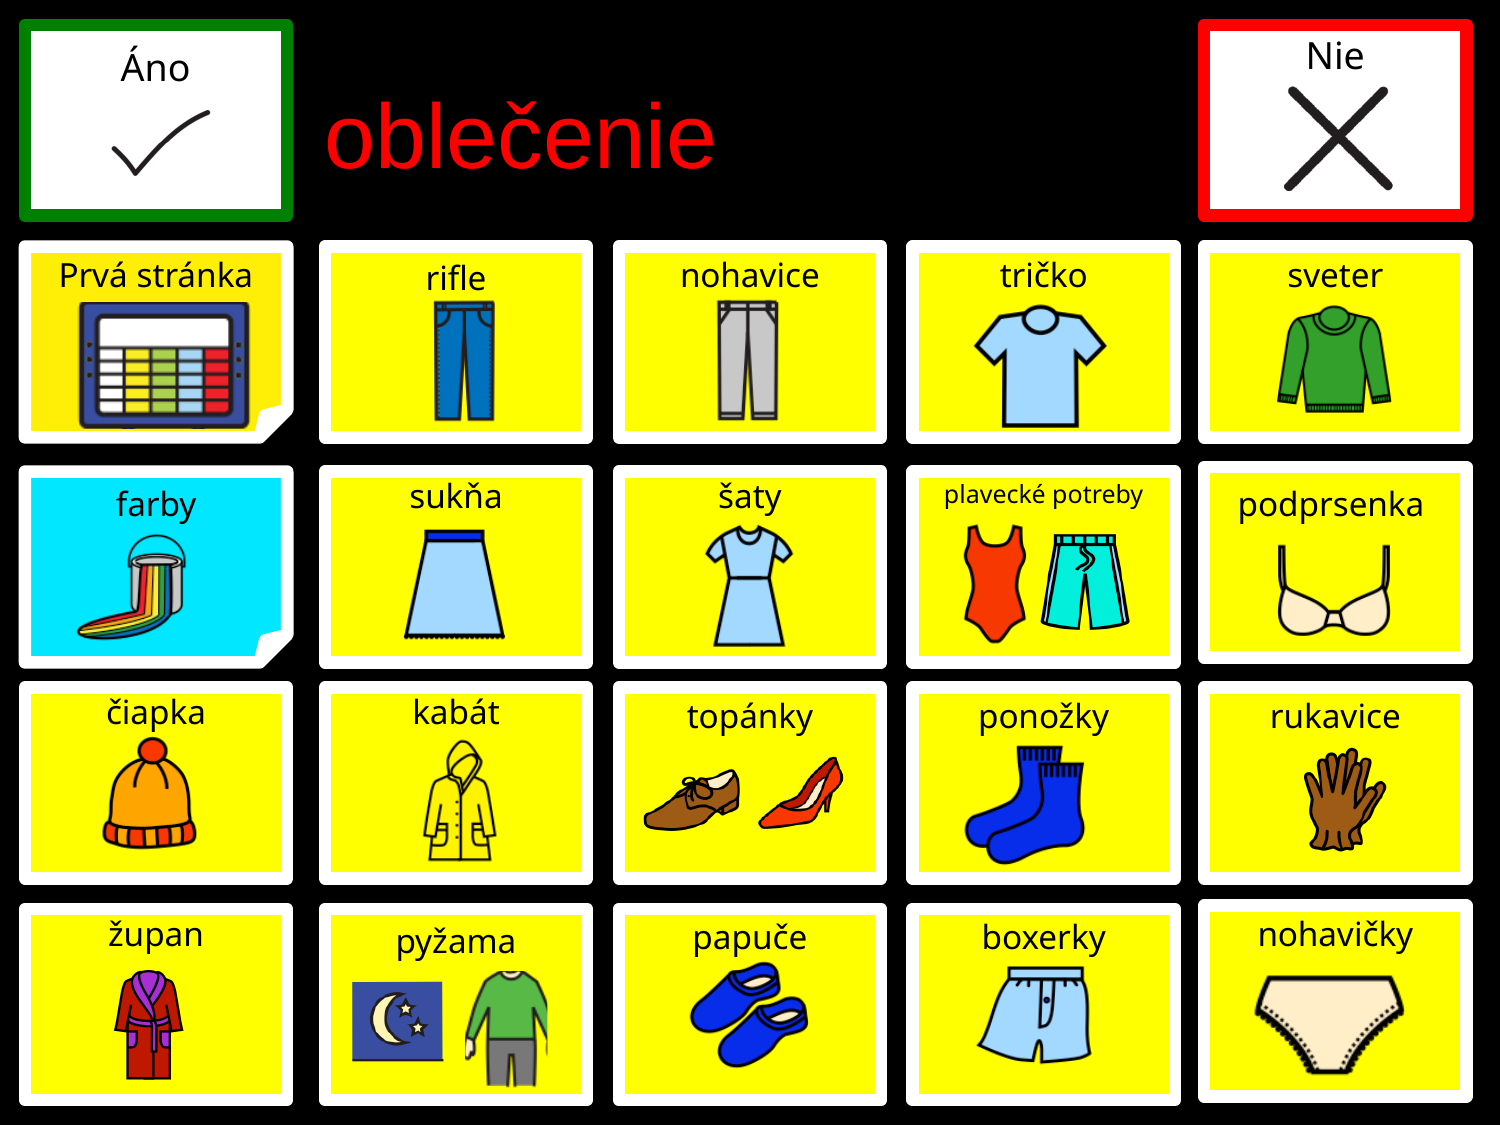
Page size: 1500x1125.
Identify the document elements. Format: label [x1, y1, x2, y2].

text_box [24, 24, 288, 216]
text_box [324, 684, 588, 879]
picture [62, 523, 214, 675]
text_box [618, 246, 882, 438]
text_box [324, 246, 588, 438]
picture [386, 516, 523, 653]
picture [953, 732, 1099, 879]
picture [967, 947, 1106, 1086]
text_box [1203, 905, 1467, 1097]
text_box [1200, 466, 1467, 658]
picture [86, 728, 218, 860]
picture [86, 961, 214, 1088]
text_box [1203, 24, 1467, 216]
picture [1274, 74, 1403, 203]
text_box [24, 905, 288, 1101]
picture [464, 971, 548, 1100]
picture [62, 301, 267, 429]
picture [678, 516, 820, 658]
text_box [912, 471, 1176, 663]
text_box [24, 245, 289, 439]
text_box [324, 908, 588, 1101]
text_box [912, 246, 1176, 438]
picture [678, 290, 819, 431]
picture [1234, 934, 1426, 1125]
text_box [324, 468, 588, 663]
picture [340, 971, 455, 1086]
picture [1264, 290, 1403, 429]
picture [1280, 738, 1403, 860]
text_box [618, 687, 882, 879]
picture [387, 727, 533, 874]
text_box [912, 908, 1176, 1101]
text_box [1203, 687, 1467, 879]
text_box [618, 468, 882, 663]
text_box [1203, 246, 1467, 438]
picture [928, 516, 1143, 651]
title [324, 36, 857, 242]
text_box [618, 908, 882, 1101]
text_box [24, 468, 289, 664]
picture [397, 292, 533, 429]
picture [680, 946, 820, 1086]
text_box [24, 684, 288, 879]
picture [633, 742, 851, 860]
picture [101, 84, 220, 203]
text_box [912, 687, 1176, 879]
picture [967, 292, 1113, 438]
picture [1264, 523, 1403, 662]
